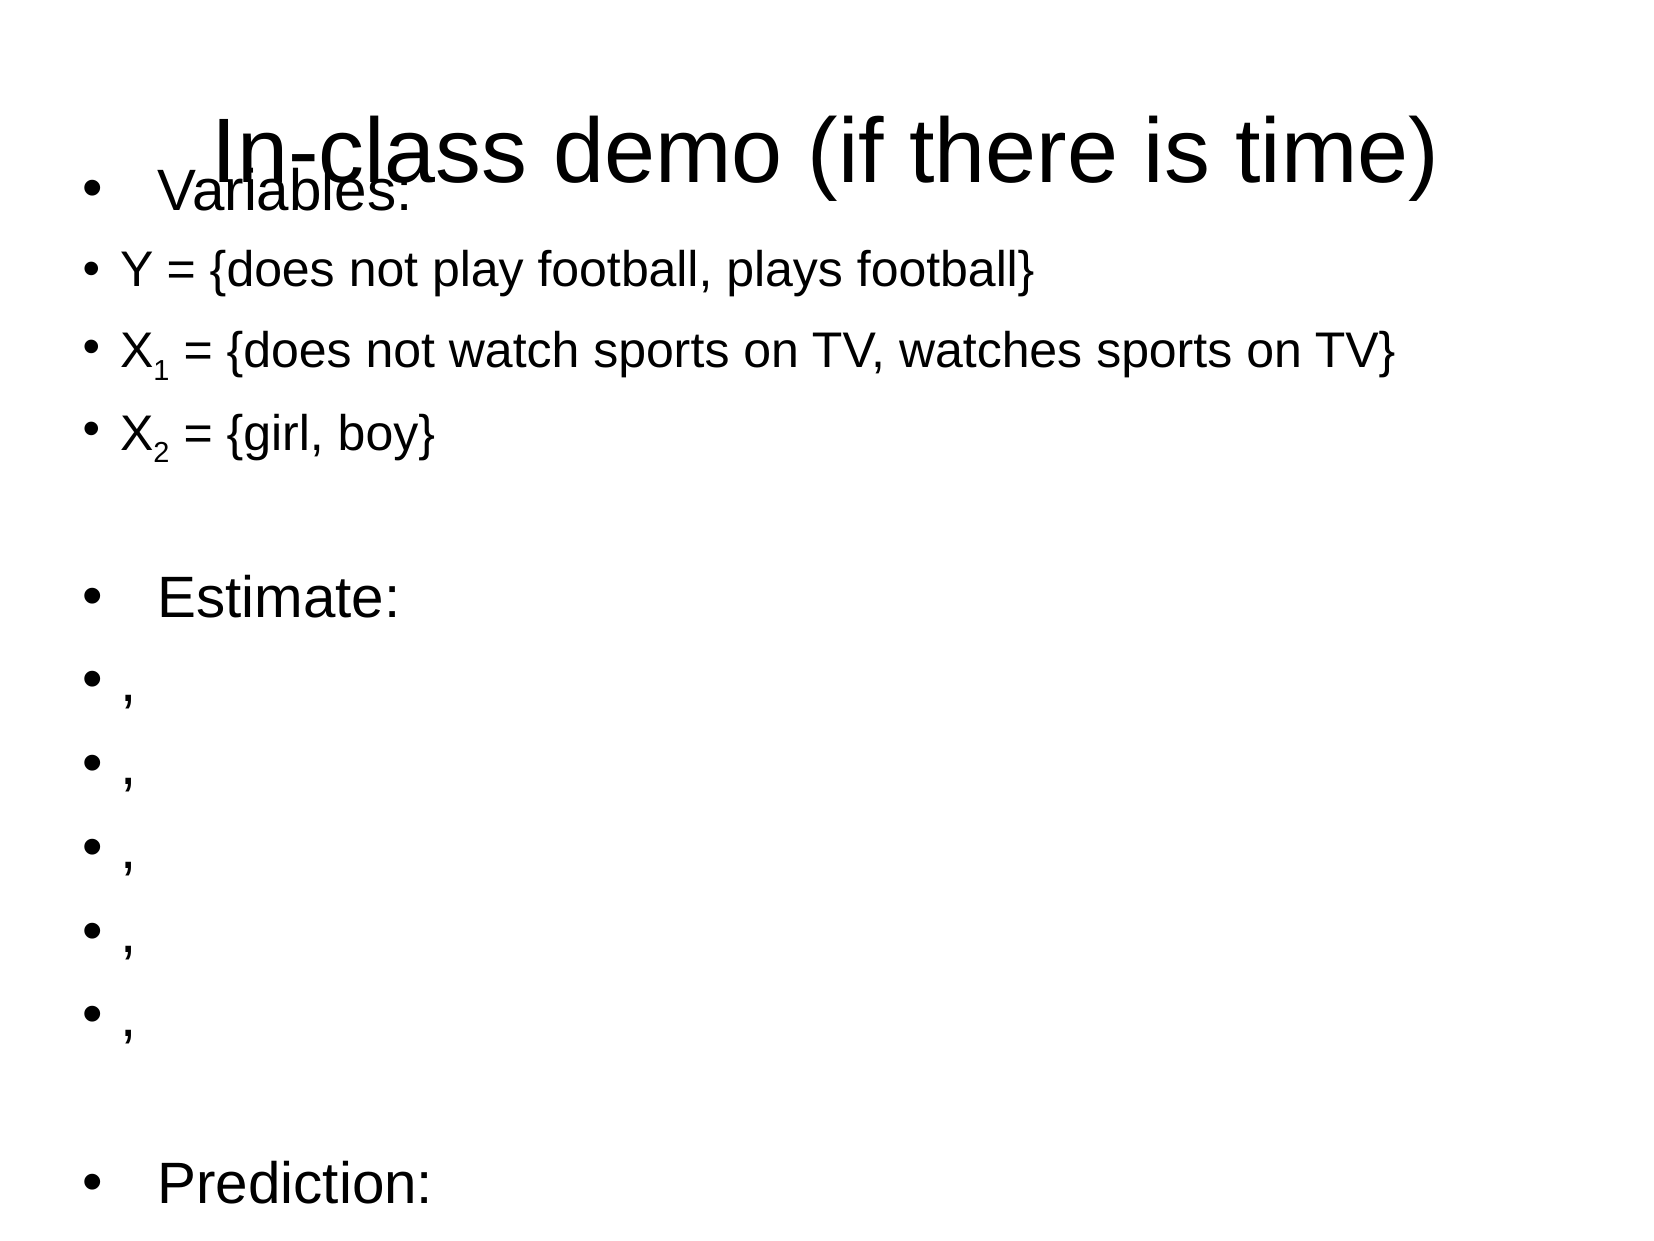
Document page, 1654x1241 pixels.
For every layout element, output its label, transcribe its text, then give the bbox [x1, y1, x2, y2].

title In-class demo (if there is time) [82, 49, 1571, 257]
